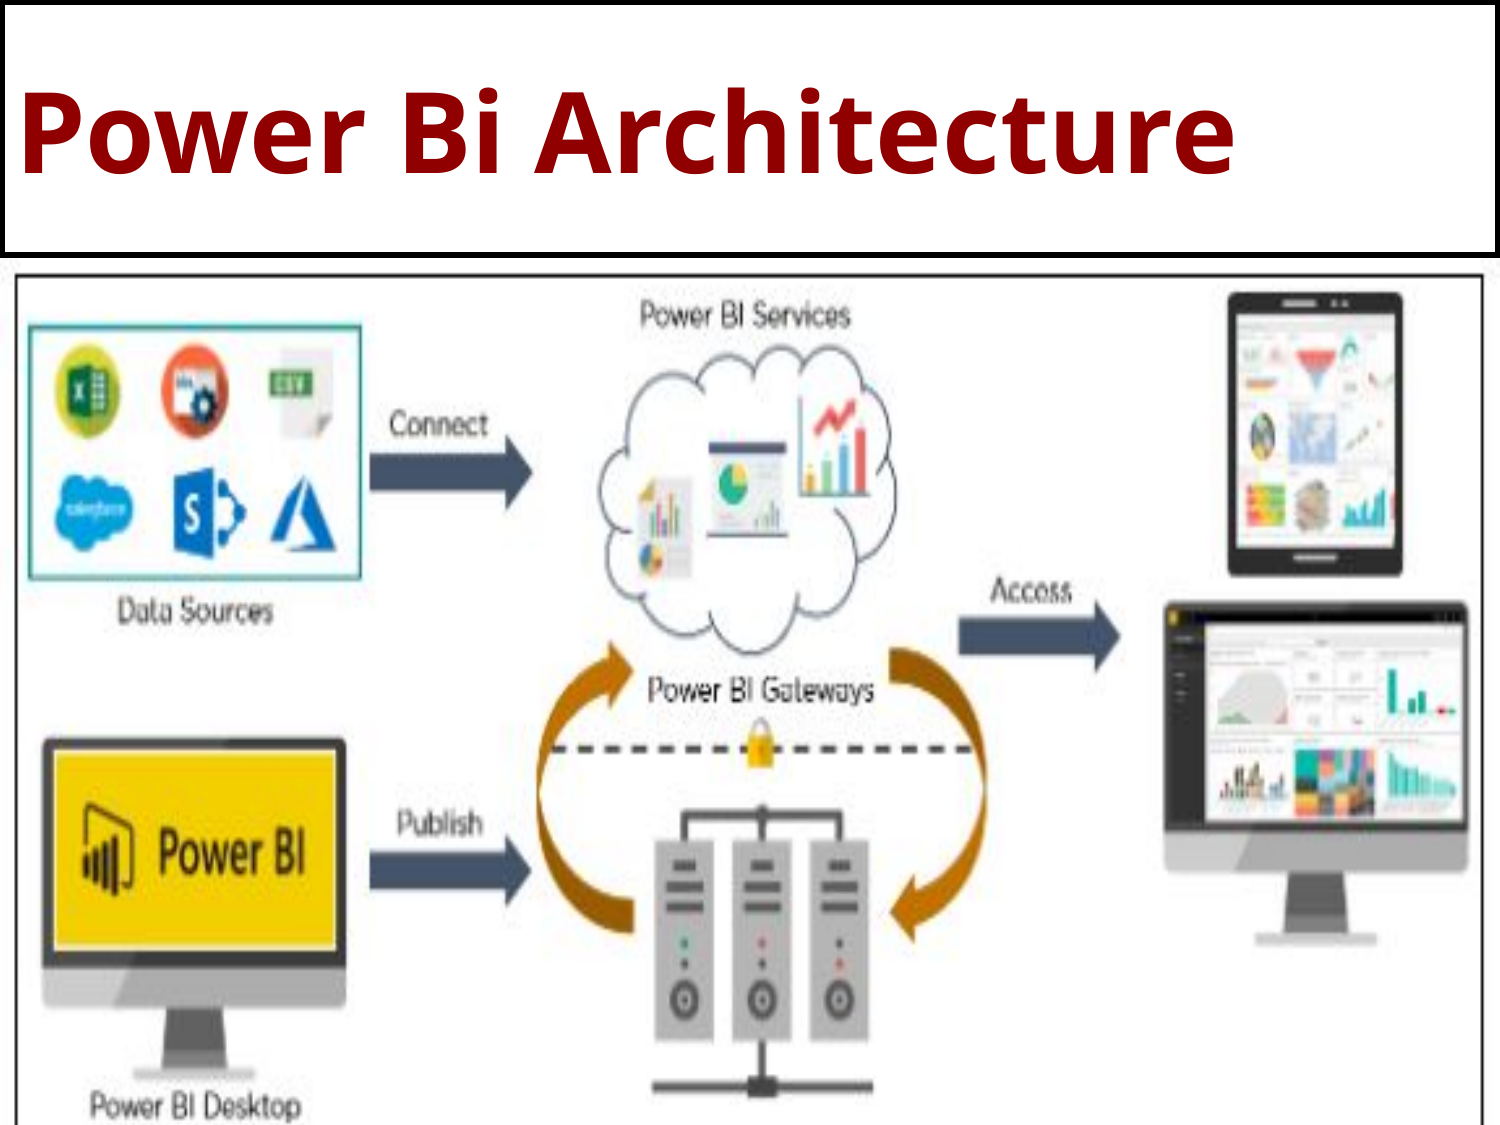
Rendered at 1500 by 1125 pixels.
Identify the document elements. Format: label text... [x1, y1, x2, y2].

title Power Bi Architecture [0, 0, 1500, 252]
picture [0, 257, 1500, 1125]
